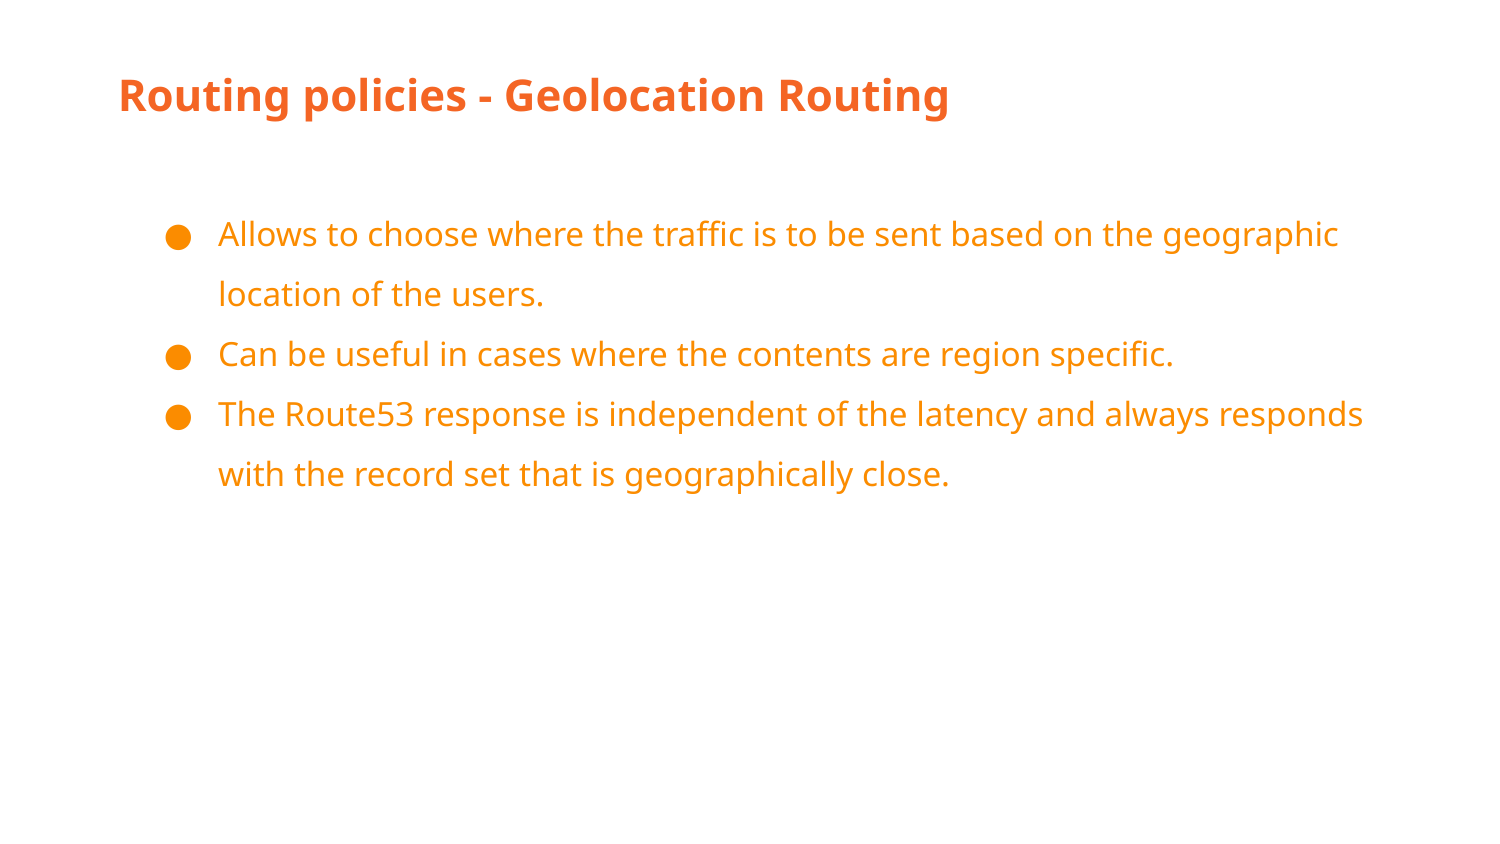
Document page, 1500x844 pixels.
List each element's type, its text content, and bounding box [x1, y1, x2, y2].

title Routing policies - Geolocation Routing [102, 52, 1327, 179]
title Allows to choose where the traffic is to be sent based on the geographic location of the users. Can be useful in cases where the contents are region specific. The Route53 response is independent of the latency and always responds with the record set that is geographically close. [128, 178, 1417, 759]
